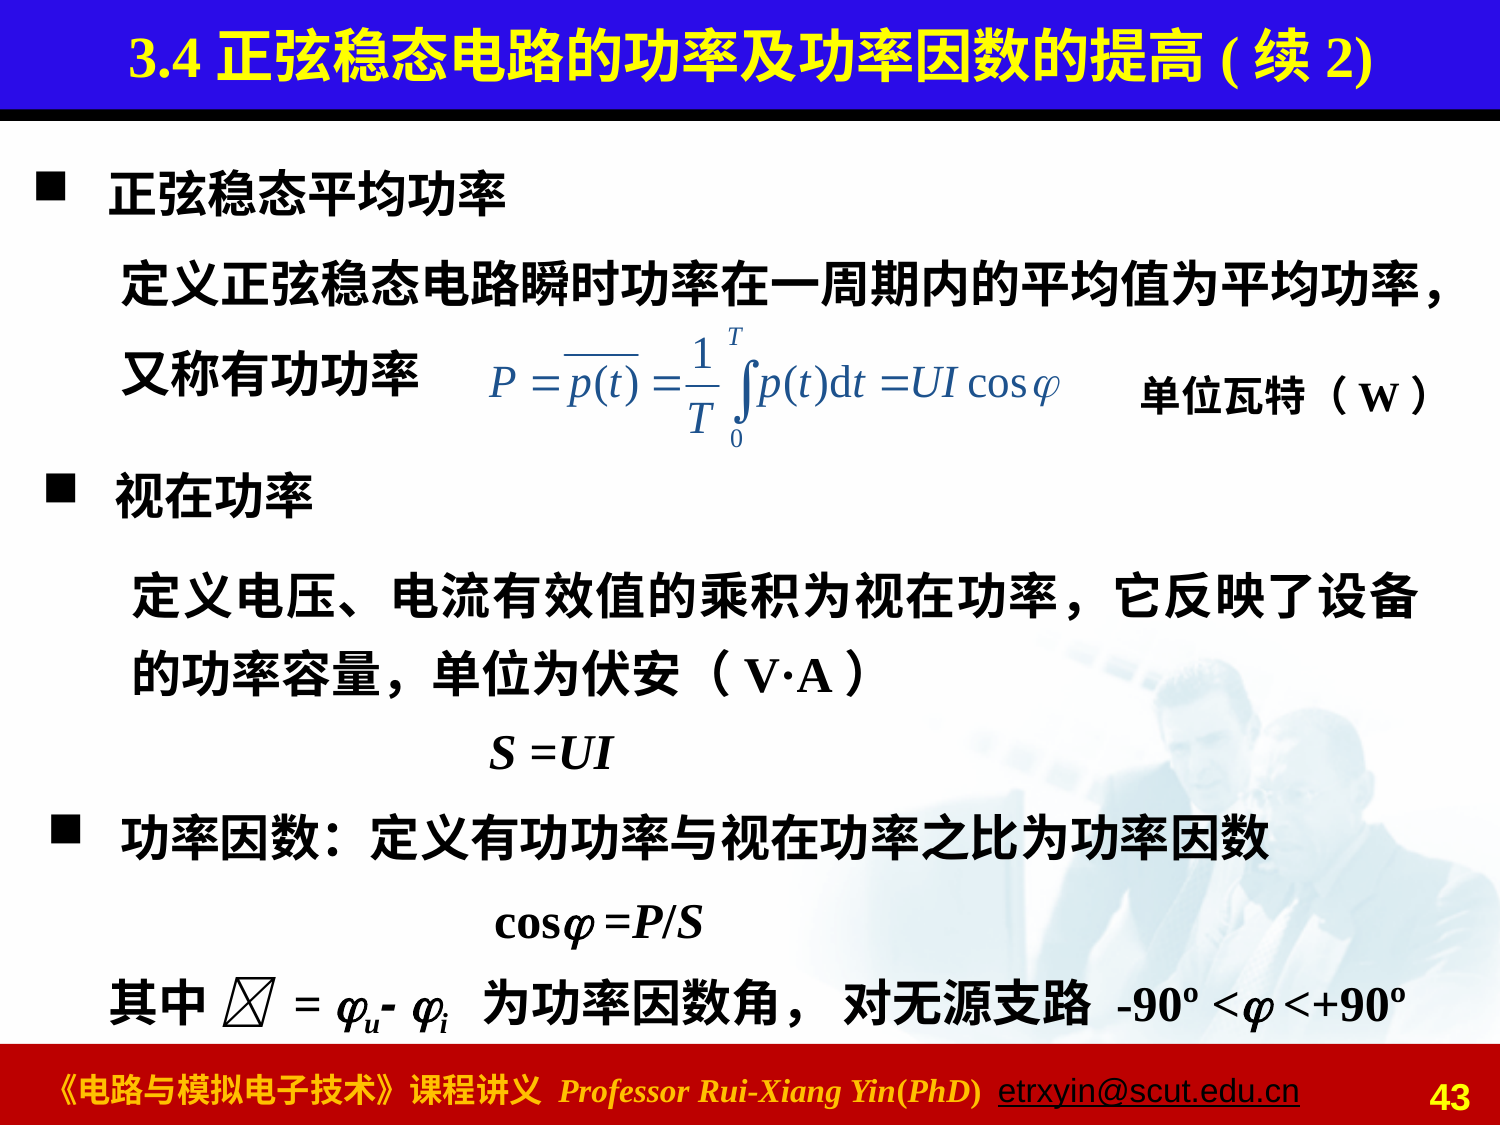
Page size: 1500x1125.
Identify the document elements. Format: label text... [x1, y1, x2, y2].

slide_number 43 [1344, 1065, 1486, 1113]
text_box S =UI [474, 711, 661, 787]
text_box 其中  = u- i 为功率因数角， 对无源支路 -90º < <+90º [93, 964, 1437, 1048]
title 3.4正弦稳态电路的功率及功率因数的提高(续2) [0, 0, 1500, 110]
picture [0, 121, 1500, 1043]
text_box 视在功率 [27, 456, 330, 532]
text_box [480, 316, 1067, 457]
text_box 功率因数：定义有功功率与视在功率之比为功率因数 [32, 798, 1285, 874]
text_box 单位瓦特（W） [1124, 362, 1467, 427]
list 正弦稳态平均功率 定义正弦稳态电路瞬时功率在一周期内的平均值为平均功率，又称有功功率 [17, 125, 1477, 1035]
text_box cos =P/S [479, 881, 720, 957]
text_box 定义电压、电流有效值的乘积为视在功率，它反映了设备的功率容量，单位为伏安（V·A） [117, 538, 1435, 710]
